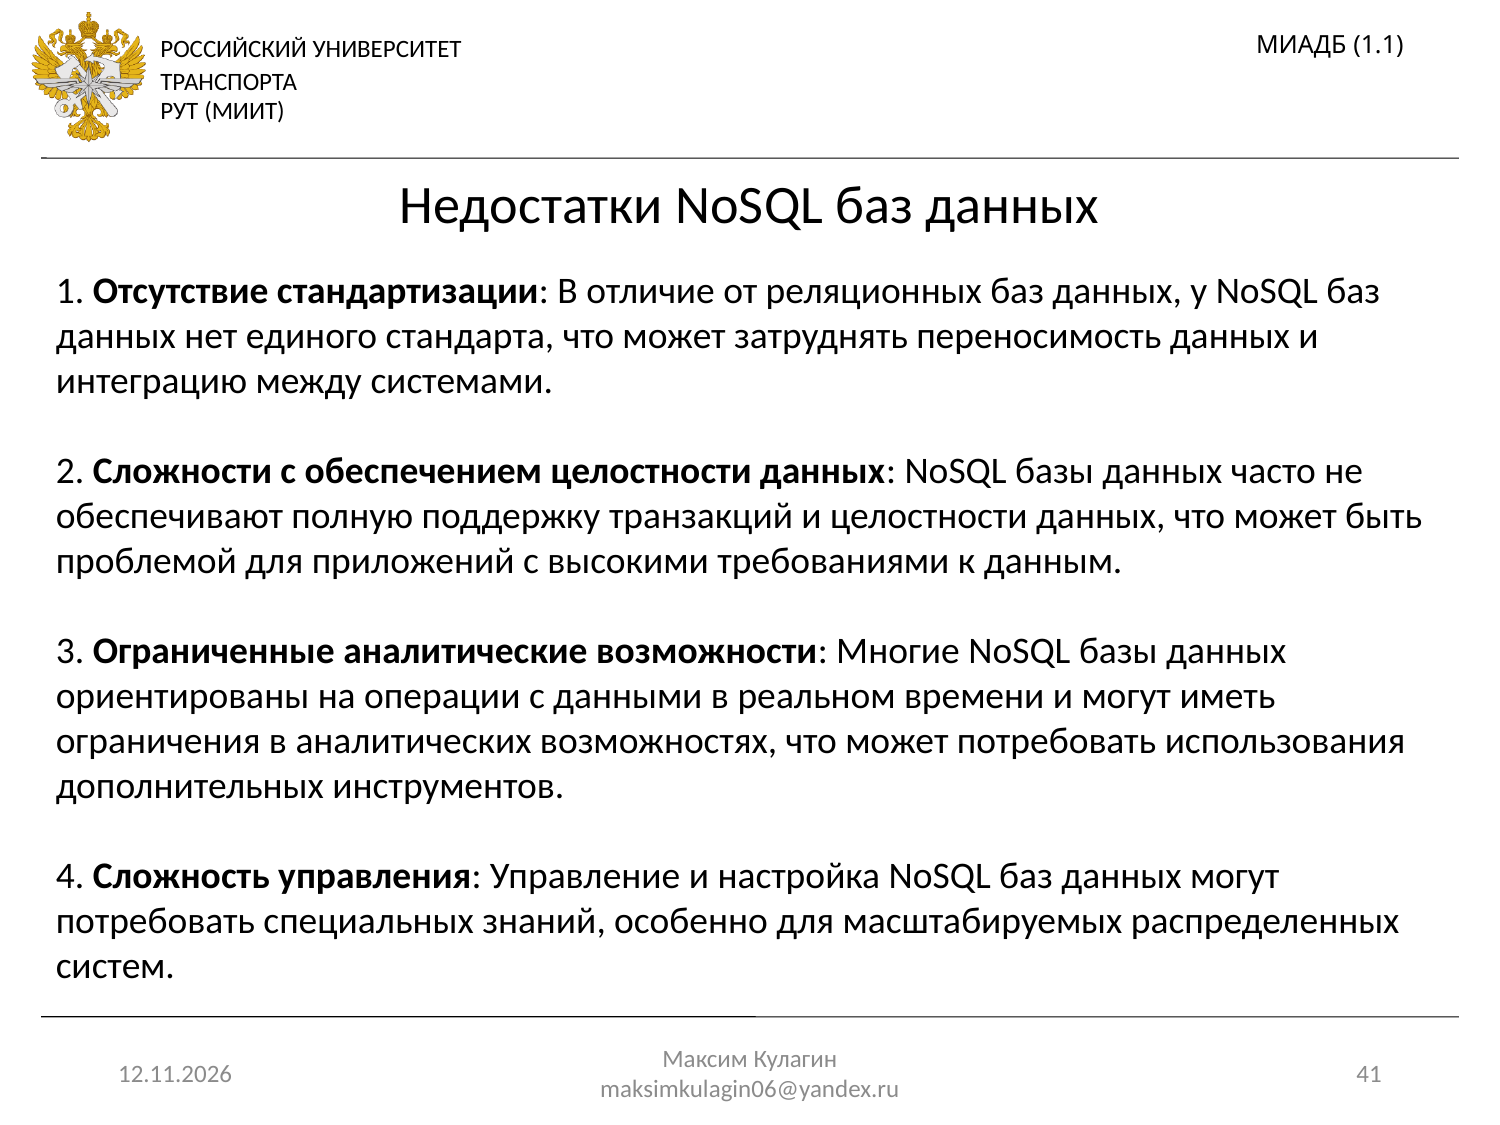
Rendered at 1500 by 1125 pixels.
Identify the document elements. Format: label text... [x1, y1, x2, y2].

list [30, 12, 146, 143]
slide_number 41 [1059, 1042, 1397, 1103]
footer Максим Кулагин maksimkulagin06@yandex.ru [496, 1042, 1004, 1103]
text_box Недостатки NoSQL баз данных [35, 161, 1465, 242]
text_box РОССИЙСКИЙ УНИВЕРСИТЕТ ТРАНСПОРТА РУТ (МИИТ) [146, 21, 557, 133]
text_box МИАДБ (1.1) [1200, 21, 1459, 67]
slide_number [103, 1042, 441, 1103]
text_box 1. Отсутствие стандартизации: В отличие от реляционных баз данных, у NoSQL баз данных нет единого стандарта, что может затруднять переносимость данных и интеграцию между системами. 2. Сложности с обеспечением целостности данных: NoSQL базы данных часто не обеспечивают полную поддержку транзакций и целостности данных, что может быть проблемой для приложений с высокими требованиями к данным. 3. Ограниченные аналитические возможности: Многие NoSQL базы данных ориентированы на операции с данными в реальном времени и могут иметь ограничения в аналитических возможностях, что может потребовать использования дополнительных инструментов. 4. Сложность управления: Управление и настройка NoSQL баз данных могут потребовать специальных знаний, особенно для масштабируемых распределенных систем. [41, 258, 1459, 994]
